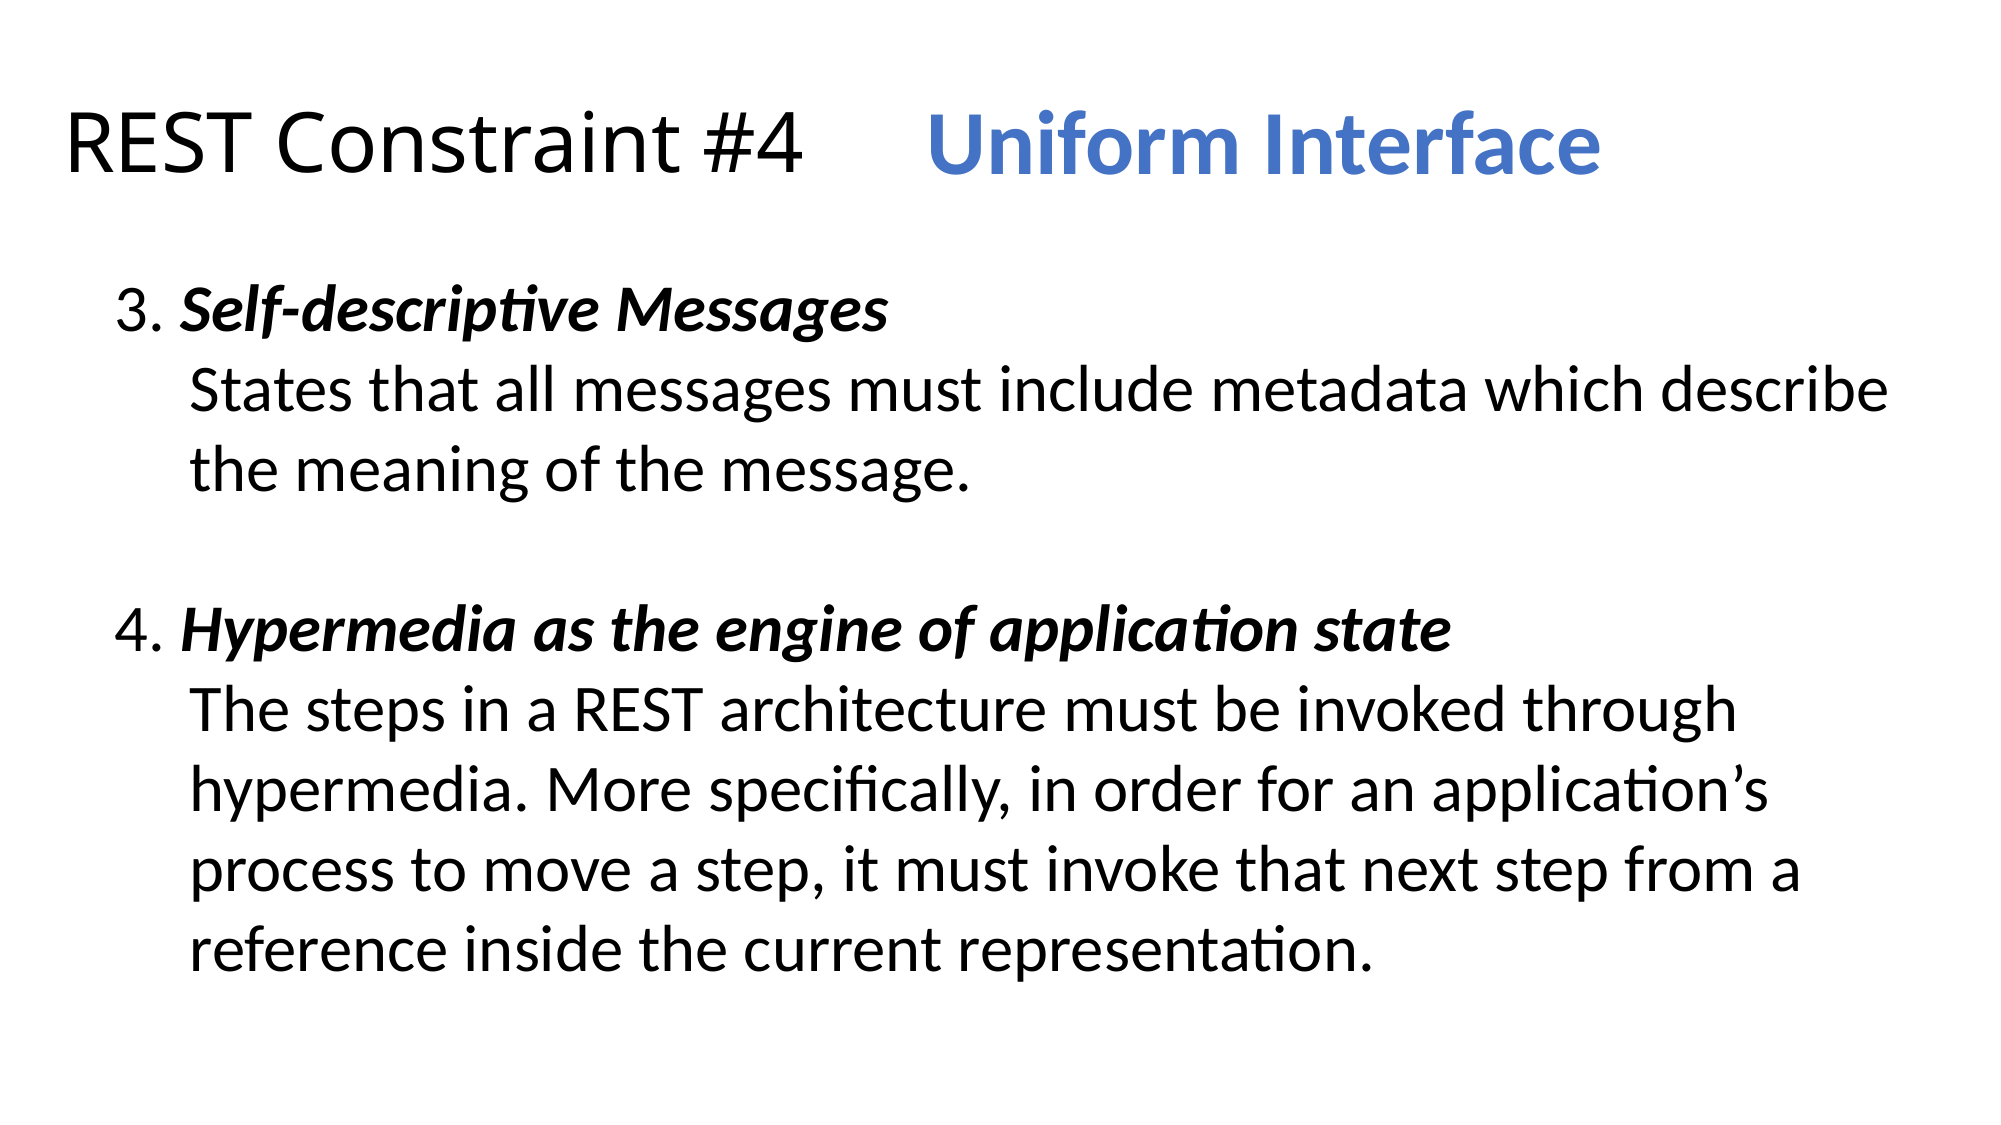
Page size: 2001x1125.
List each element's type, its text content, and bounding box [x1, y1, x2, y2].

text_box 3. Self-descriptive Messages States that all messages must include metadata which describe the meaning of the message. 4. Hypermedia as the engine of application state The steps in a REST architecture must be invoked through hypermedia. More specifically, in order for an application’s process to move a step, it must invoke that next step from a reference inside the current representation. [99, 257, 1976, 993]
text_box Uniform Interface [911, 75, 1618, 201]
text_box REST Constraint #4 [16, 45, 852, 233]
